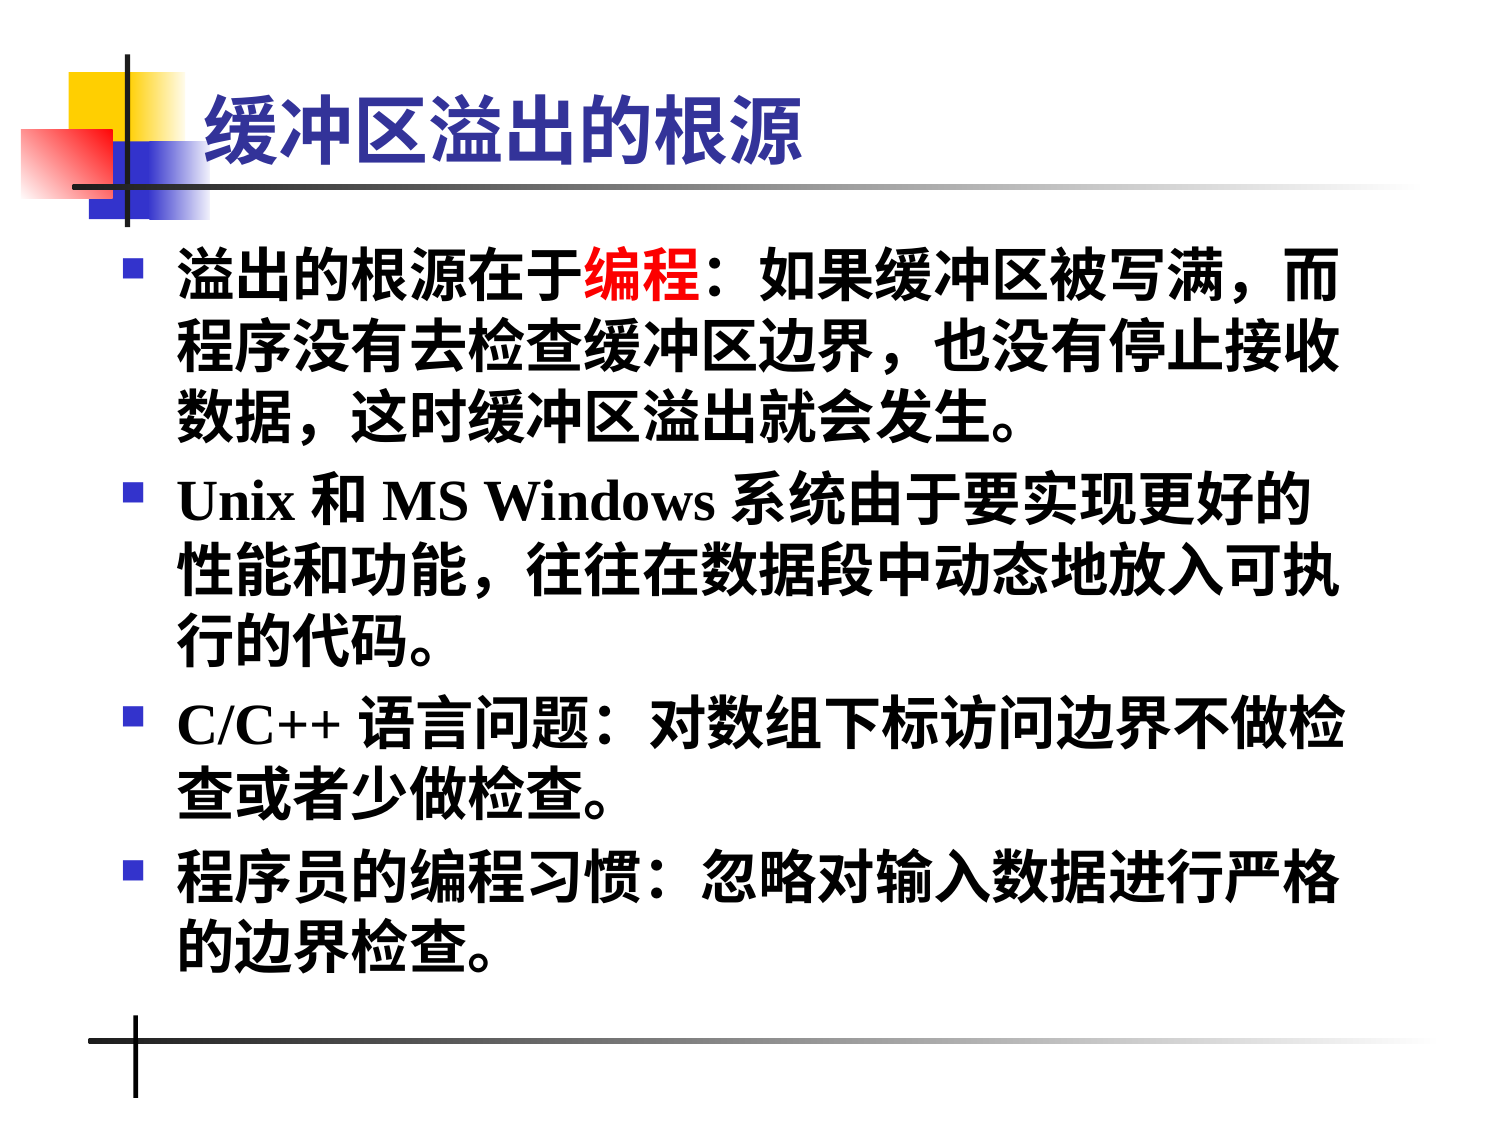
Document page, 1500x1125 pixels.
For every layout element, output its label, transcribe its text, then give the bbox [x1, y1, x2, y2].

list 溢出的根源在于编程：如果缓冲区被写满，而程序没有去检查缓冲区边界，也没有停止接收数据，这时缓冲区溢出就会发生。 Unix和MS Windows系统由于要实现更好的性能和功能，往往在数据段中动态地放入可执行的代码。 C/C++语言问题：对数组下标访问边界不做检查或者少做检查。 程序员的编程习惯：忽略对输入数据进行严格的边界检查。 [104, 229, 1381, 1001]
title 缓冲区溢出的根源 [188, 23, 1468, 181]
